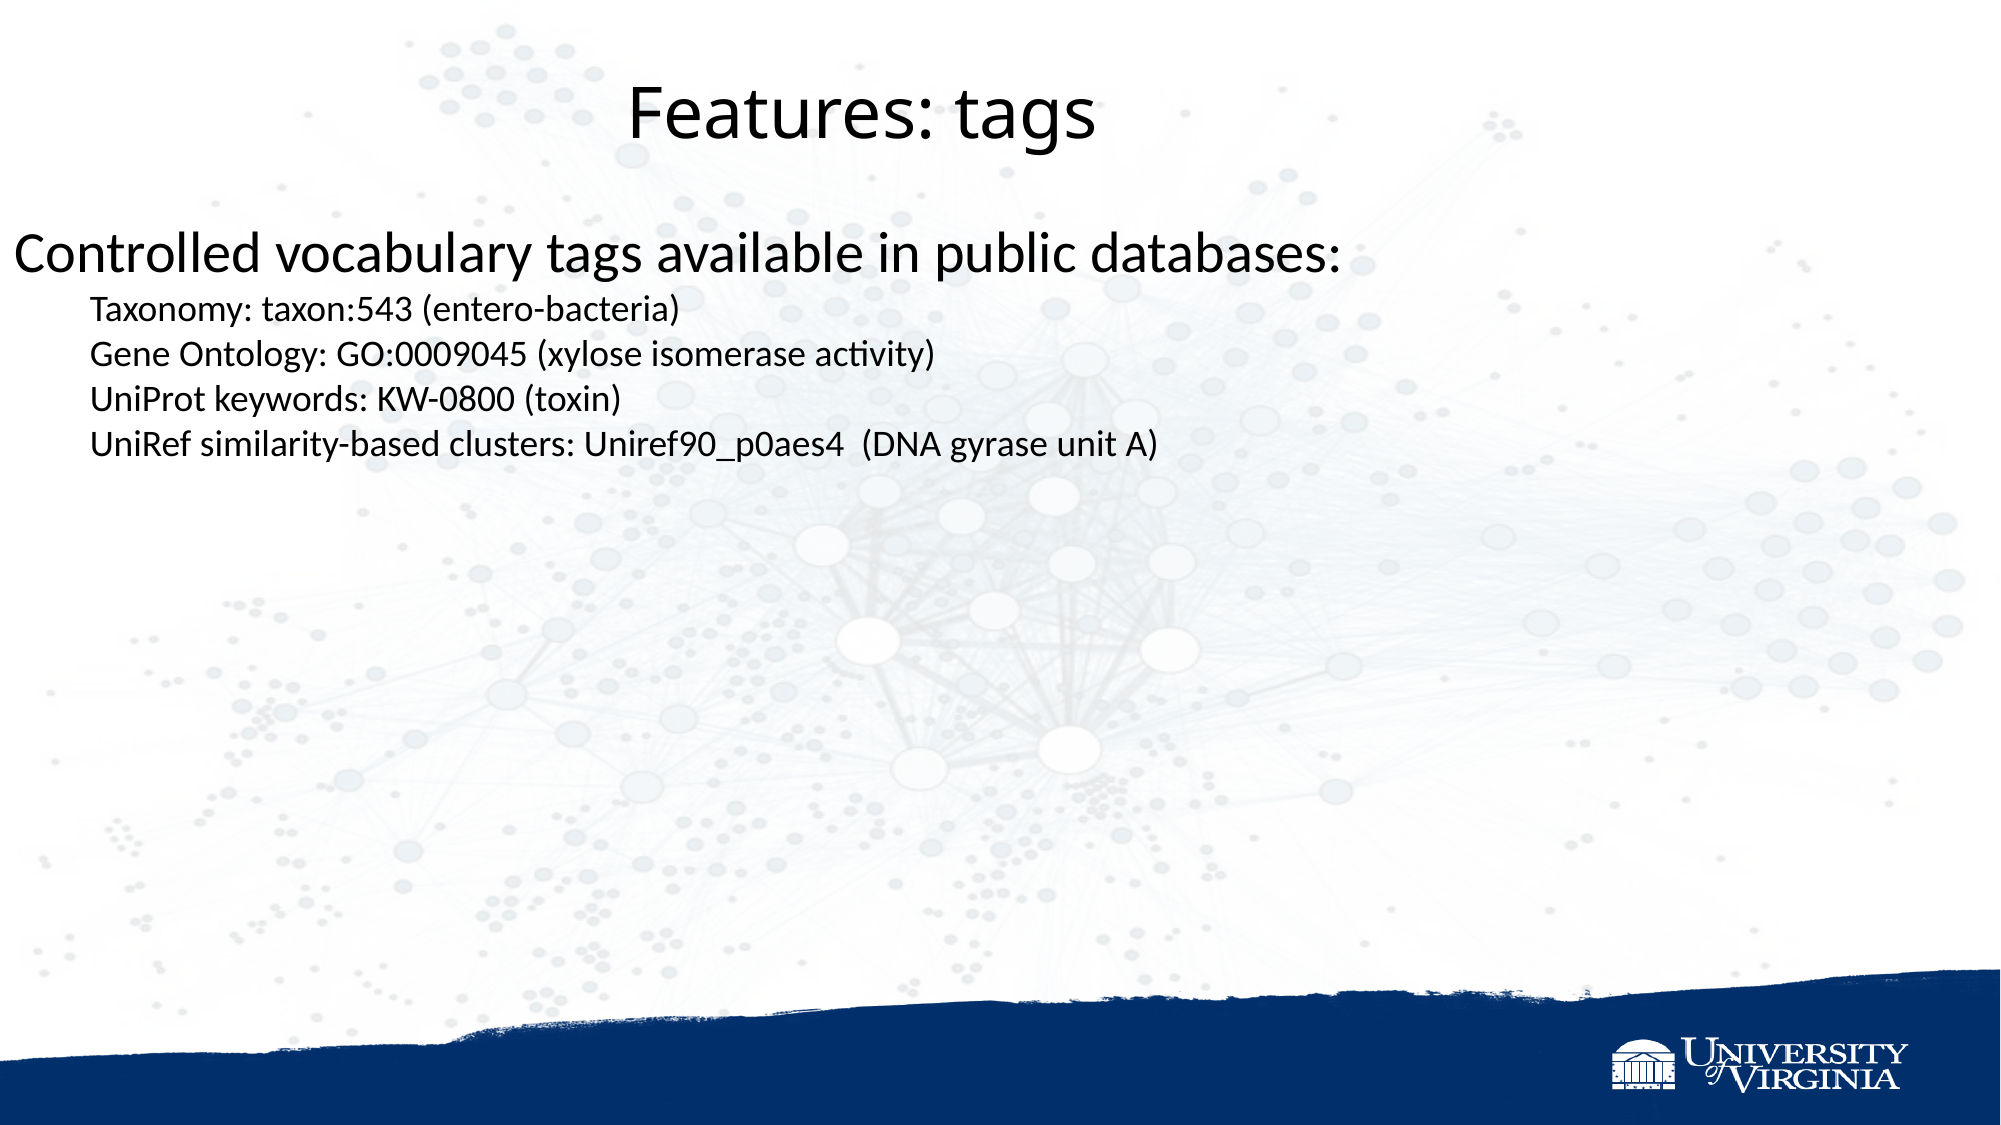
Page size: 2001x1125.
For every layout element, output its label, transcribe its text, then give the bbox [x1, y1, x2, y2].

title Features: tags [0, 59, 1725, 161]
picture [0, 852, 2001, 1125]
list Controlled vocabulary tags available in public databases: Taxonomy: taxon:543 (entero-bacteria) Gene Ontology: GO:0009045 (xylose isomerase activity) UniProt keywords: KW-0800 (toxin) UniRef similarity-based clusters: Uniref90_p0aes4 (DNA gyrase unit A) [0, 206, 1919, 961]
